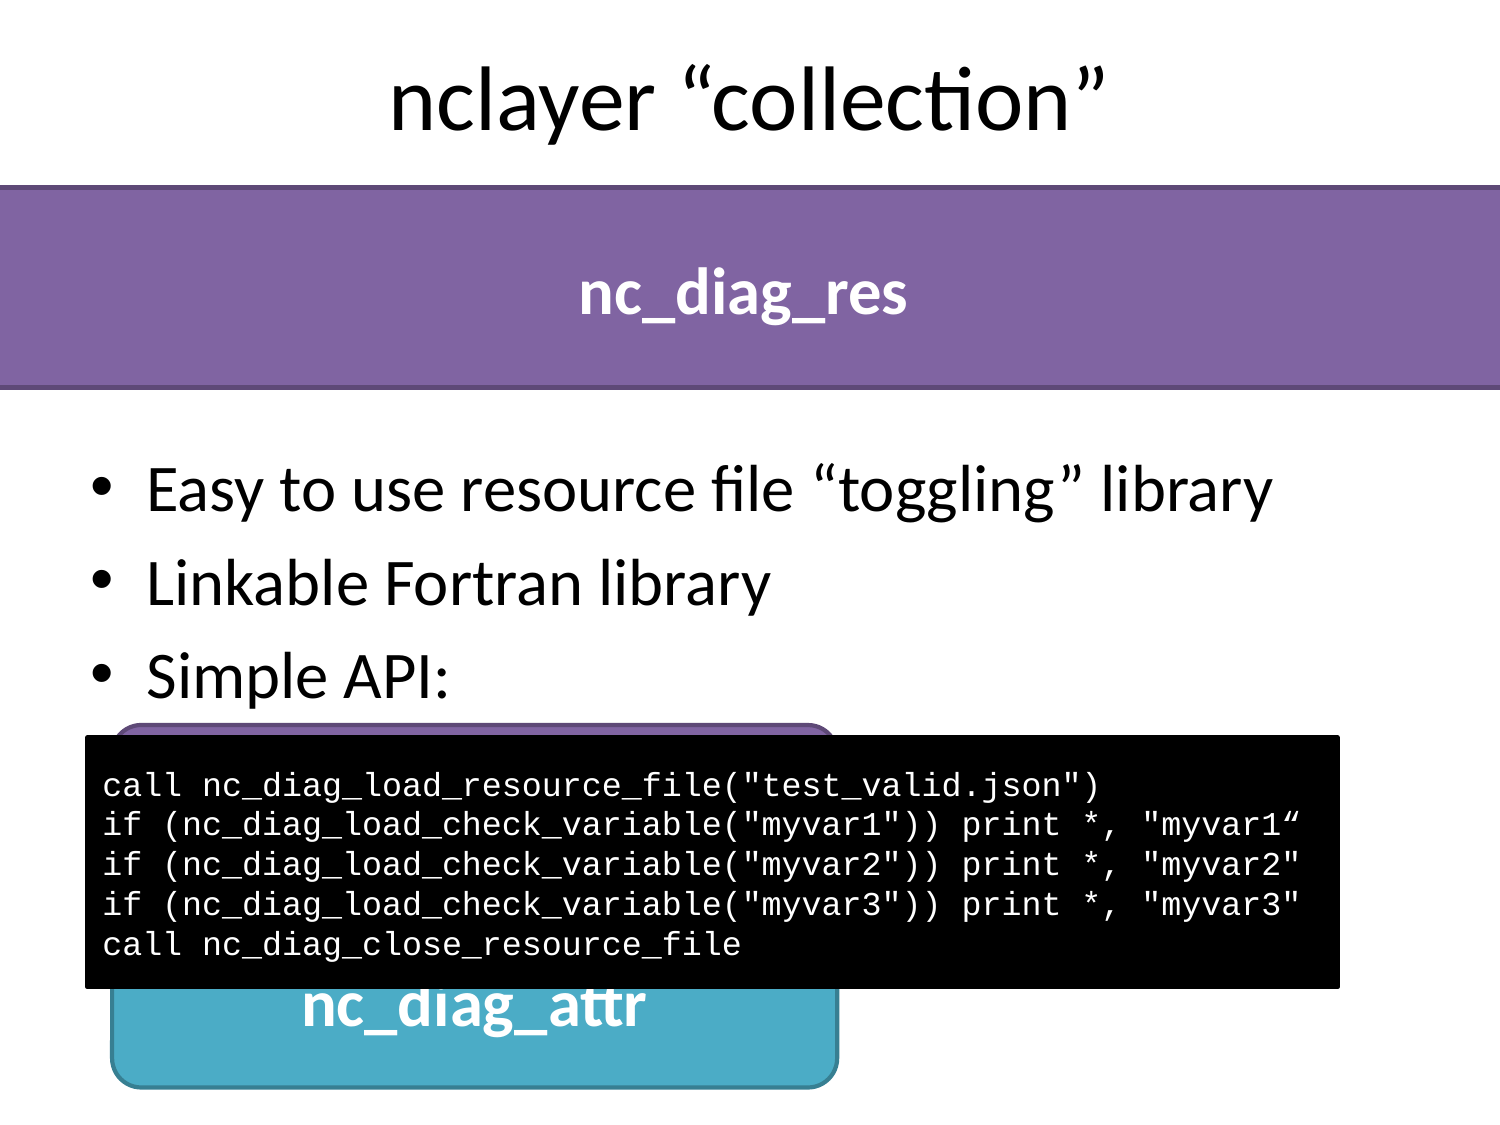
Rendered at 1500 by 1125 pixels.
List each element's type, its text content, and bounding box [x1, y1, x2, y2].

text_box nc_diag_res [116, 722, 833, 735]
title nclayer “collection” [75, 0, 1425, 185]
list Easy to use resource file “toggling” library Linkable Fortran library Simple API: [75, 437, 1425, 1038]
text_box nc_diag_attr [109, 989, 840, 1090]
text_box nc_diag_res [0, 185, 1500, 390]
text_box call nc_diag_load_resource_file("test_valid.json") if (nc_diag_load_check_variable("myvar1")) print *, "myvar1“ if (nc_diag_load_check_variable("myvar2")) print *, "myvar2" if (nc_diag_load_check_variable("myvar3")) print *, "myvar3" call nc_diag_close_resource_file [85, 735, 1340, 989]
